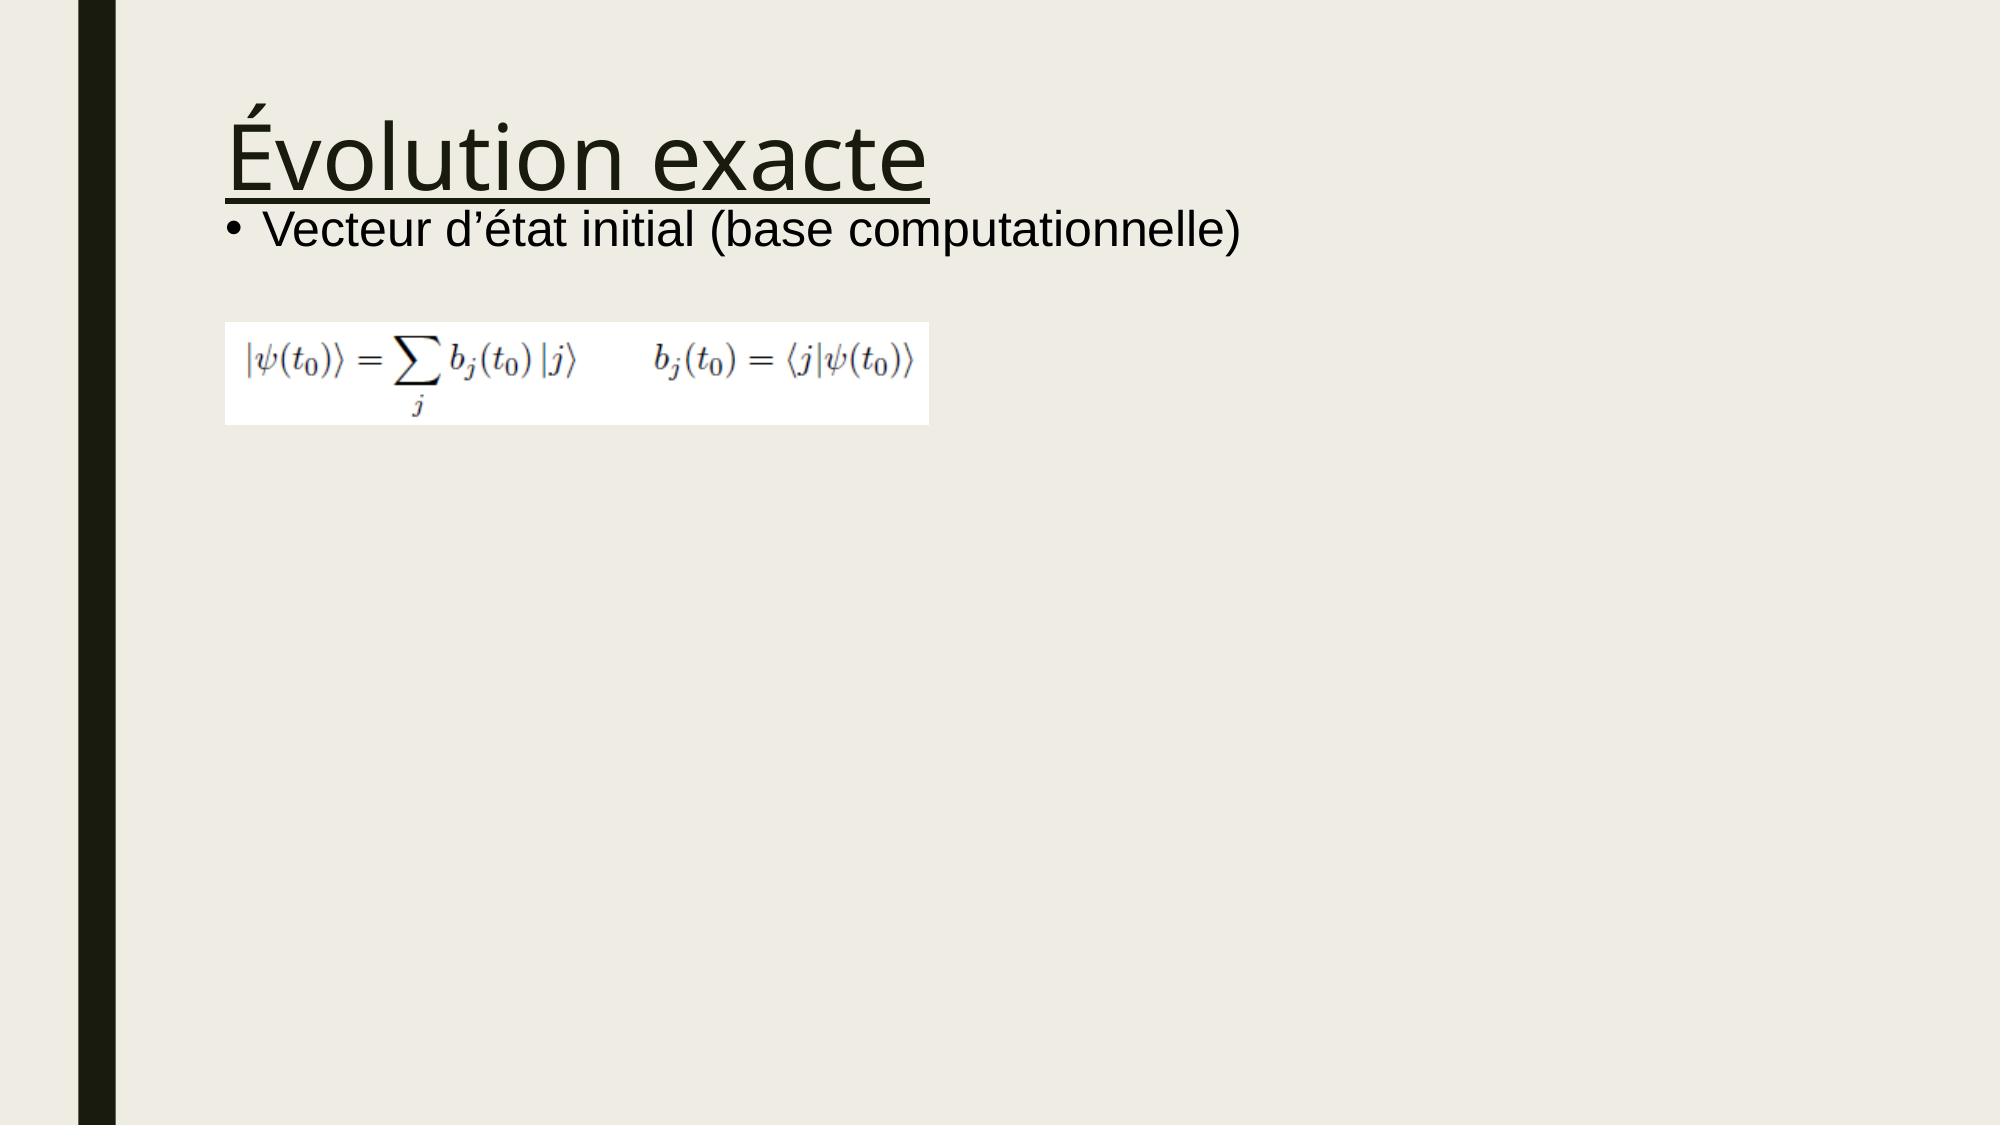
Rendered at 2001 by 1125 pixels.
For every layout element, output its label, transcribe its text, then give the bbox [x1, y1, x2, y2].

picture [224, 322, 929, 425]
text_box Évolution exacte [225, 112, 1800, 243]
subtitle Vecteur d’état initial (base computationnelle) [225, 243, 1800, 534]
